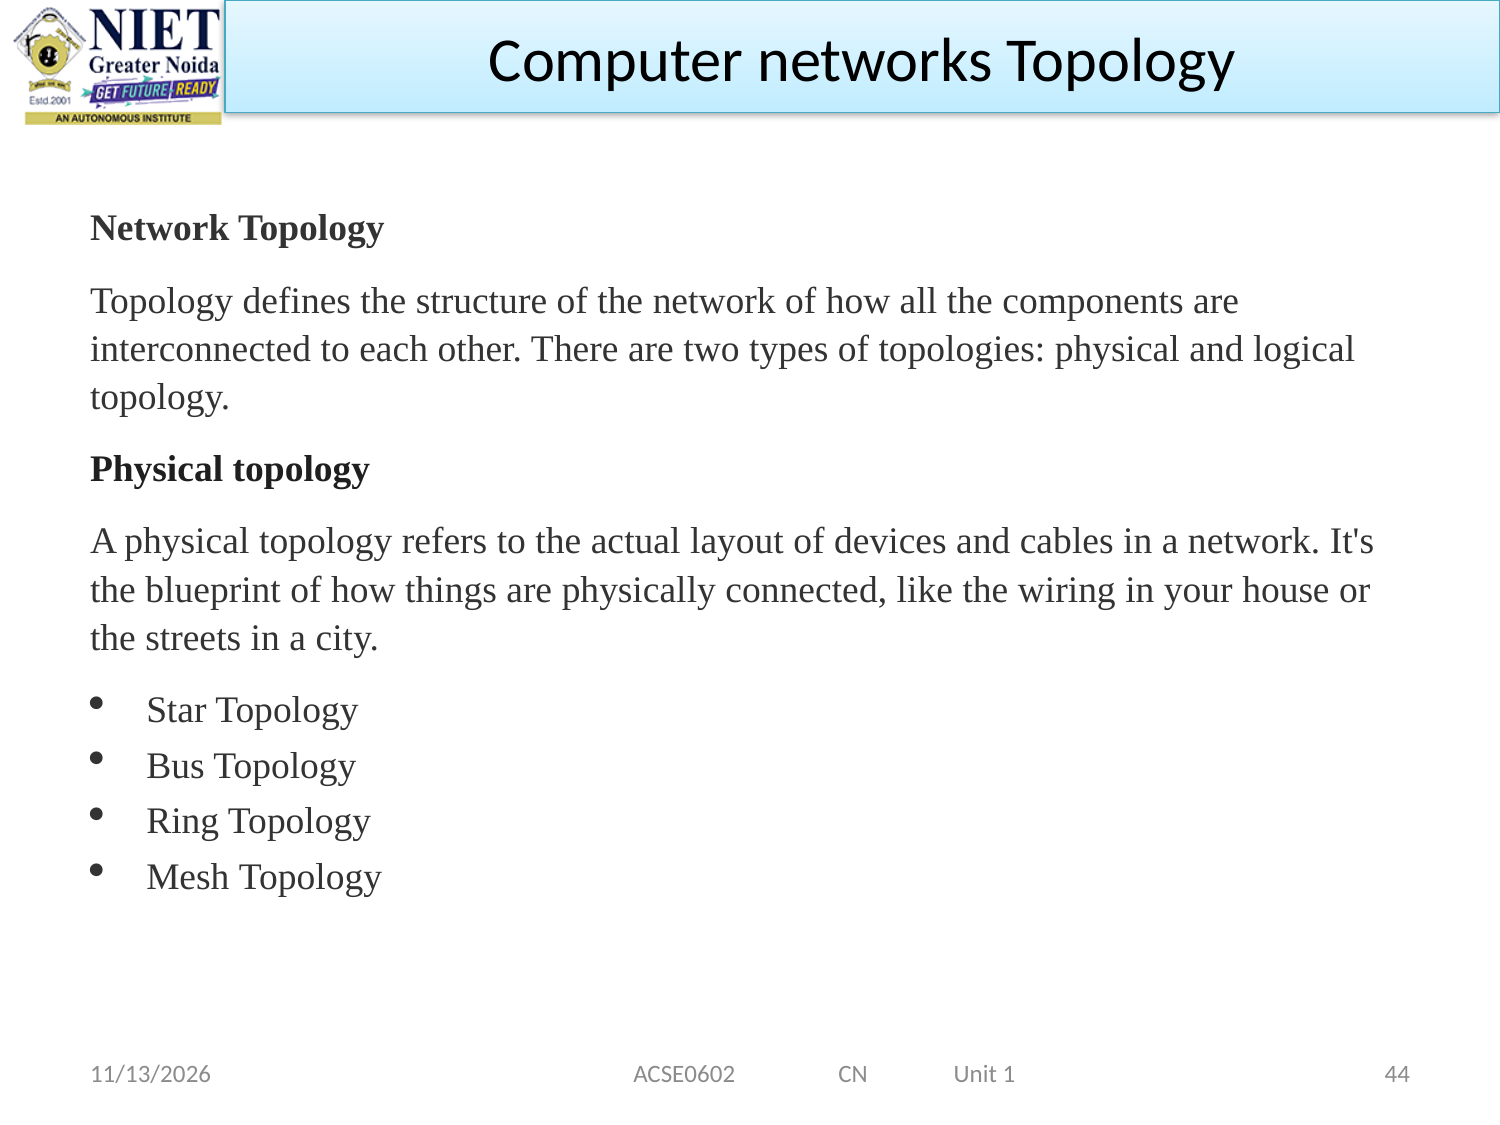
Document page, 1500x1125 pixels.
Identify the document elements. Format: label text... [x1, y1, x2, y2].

text_box Computer networks Topology [224, 0, 1500, 113]
slide_number 44 [1238, 1042, 1425, 1103]
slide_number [75, 1042, 412, 1103]
footer ACSE0602 CN Unit 1 [412, 1042, 1238, 1103]
picture [13, 7, 222, 126]
list Network Topology Topology defines the structure of the network of how all the components are interconnected to each other. There are two types of topologies: physical and logical topology. Physical topology A physical topology refers to the actual layout of devices and cables in a network. It's the blueprint of how things are physically connected, like the wiring in your house or the streets in a city. Star Topology Bus Topology Ring Topology Mesh Topology [75, 192, 1438, 1043]
